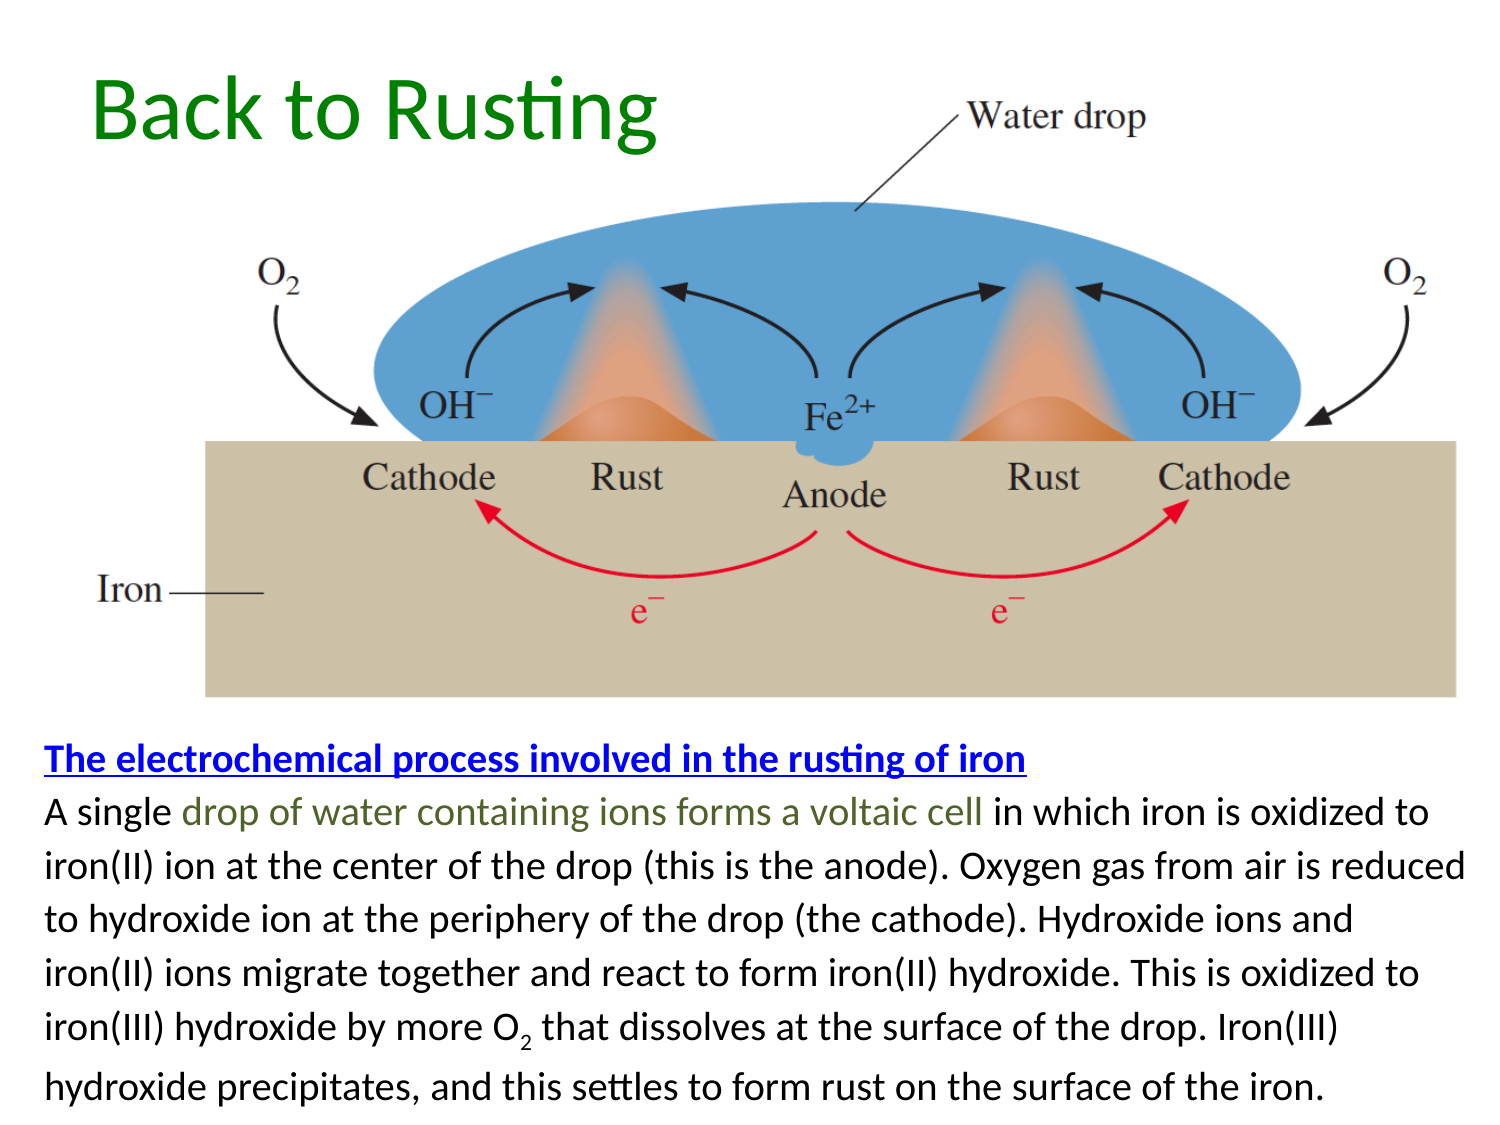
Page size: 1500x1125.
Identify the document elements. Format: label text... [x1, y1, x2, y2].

text_box The electrochemical process involved in the rusting of iron A single drop of water containing ions forms a voltaic cell in which iron is oxidized to iron(II) ion at the center of the drop (this is the anode). Oxygen gas from air is reduced to hydroxide ion at the periphery of the drop (the cathode). Hydroxide ions and iron(II) ions migrate together and react to form iron(II) hydroxide. This is oxidized to iron(III) hydroxide by more O2 that dissolves at the surface of the drop. Iron(III) hydroxide precipitates, and this settles to form rust on the surface of the iron. [29, 719, 1487, 1117]
title Back to Rusting [75, 8, 1425, 95]
picture [65, 97, 1460, 706]
